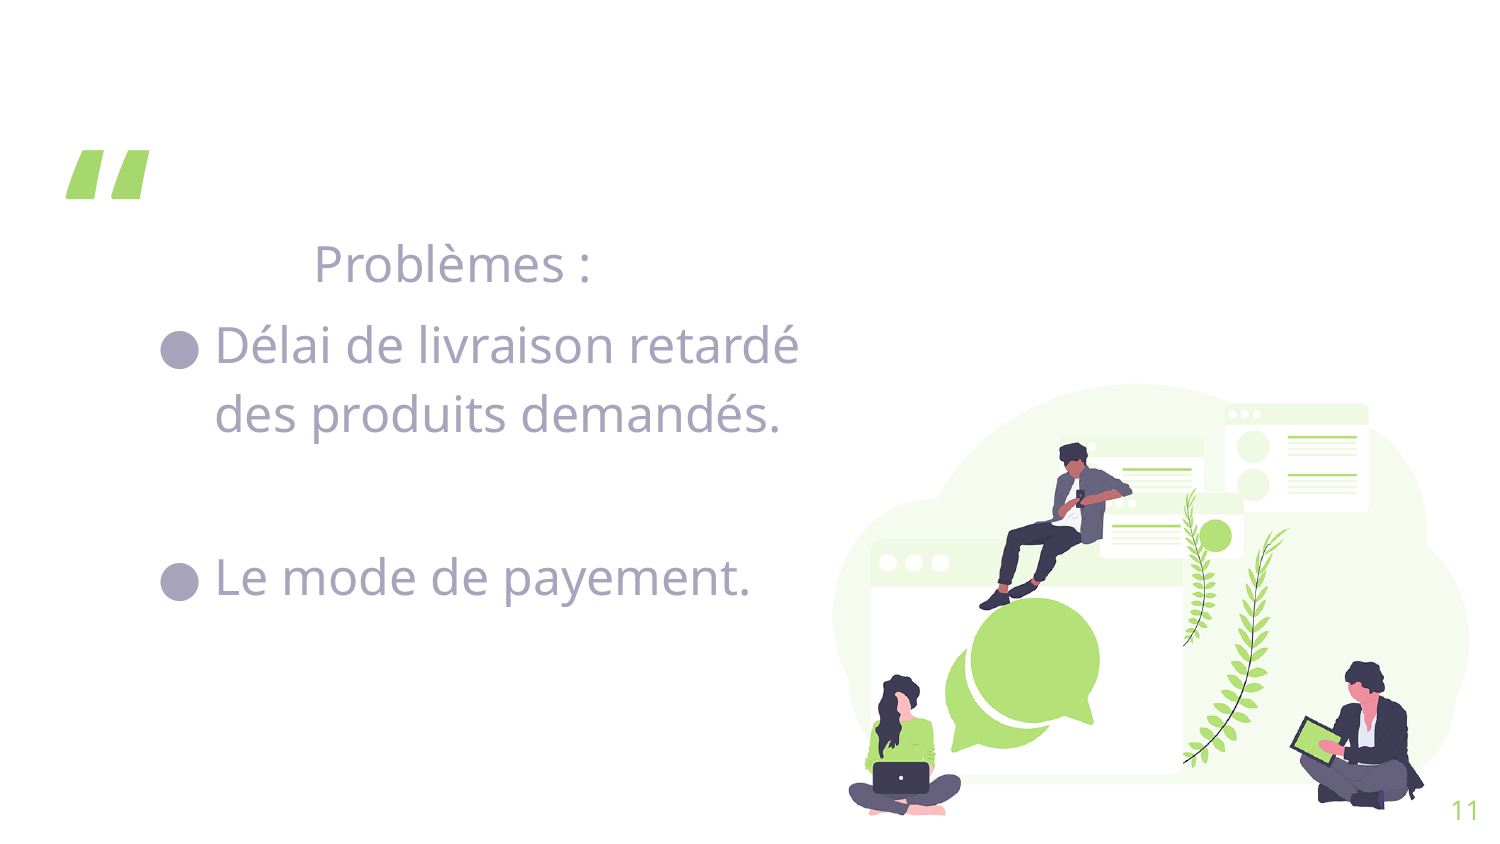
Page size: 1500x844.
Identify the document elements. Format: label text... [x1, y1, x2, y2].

slide_number 11 [1391, 779, 1482, 844]
picture [832, 383, 1469, 816]
list Problèmes : Délai de livraison retardé des produits demandés. Le mode de payement. [157, 150, 892, 700]
